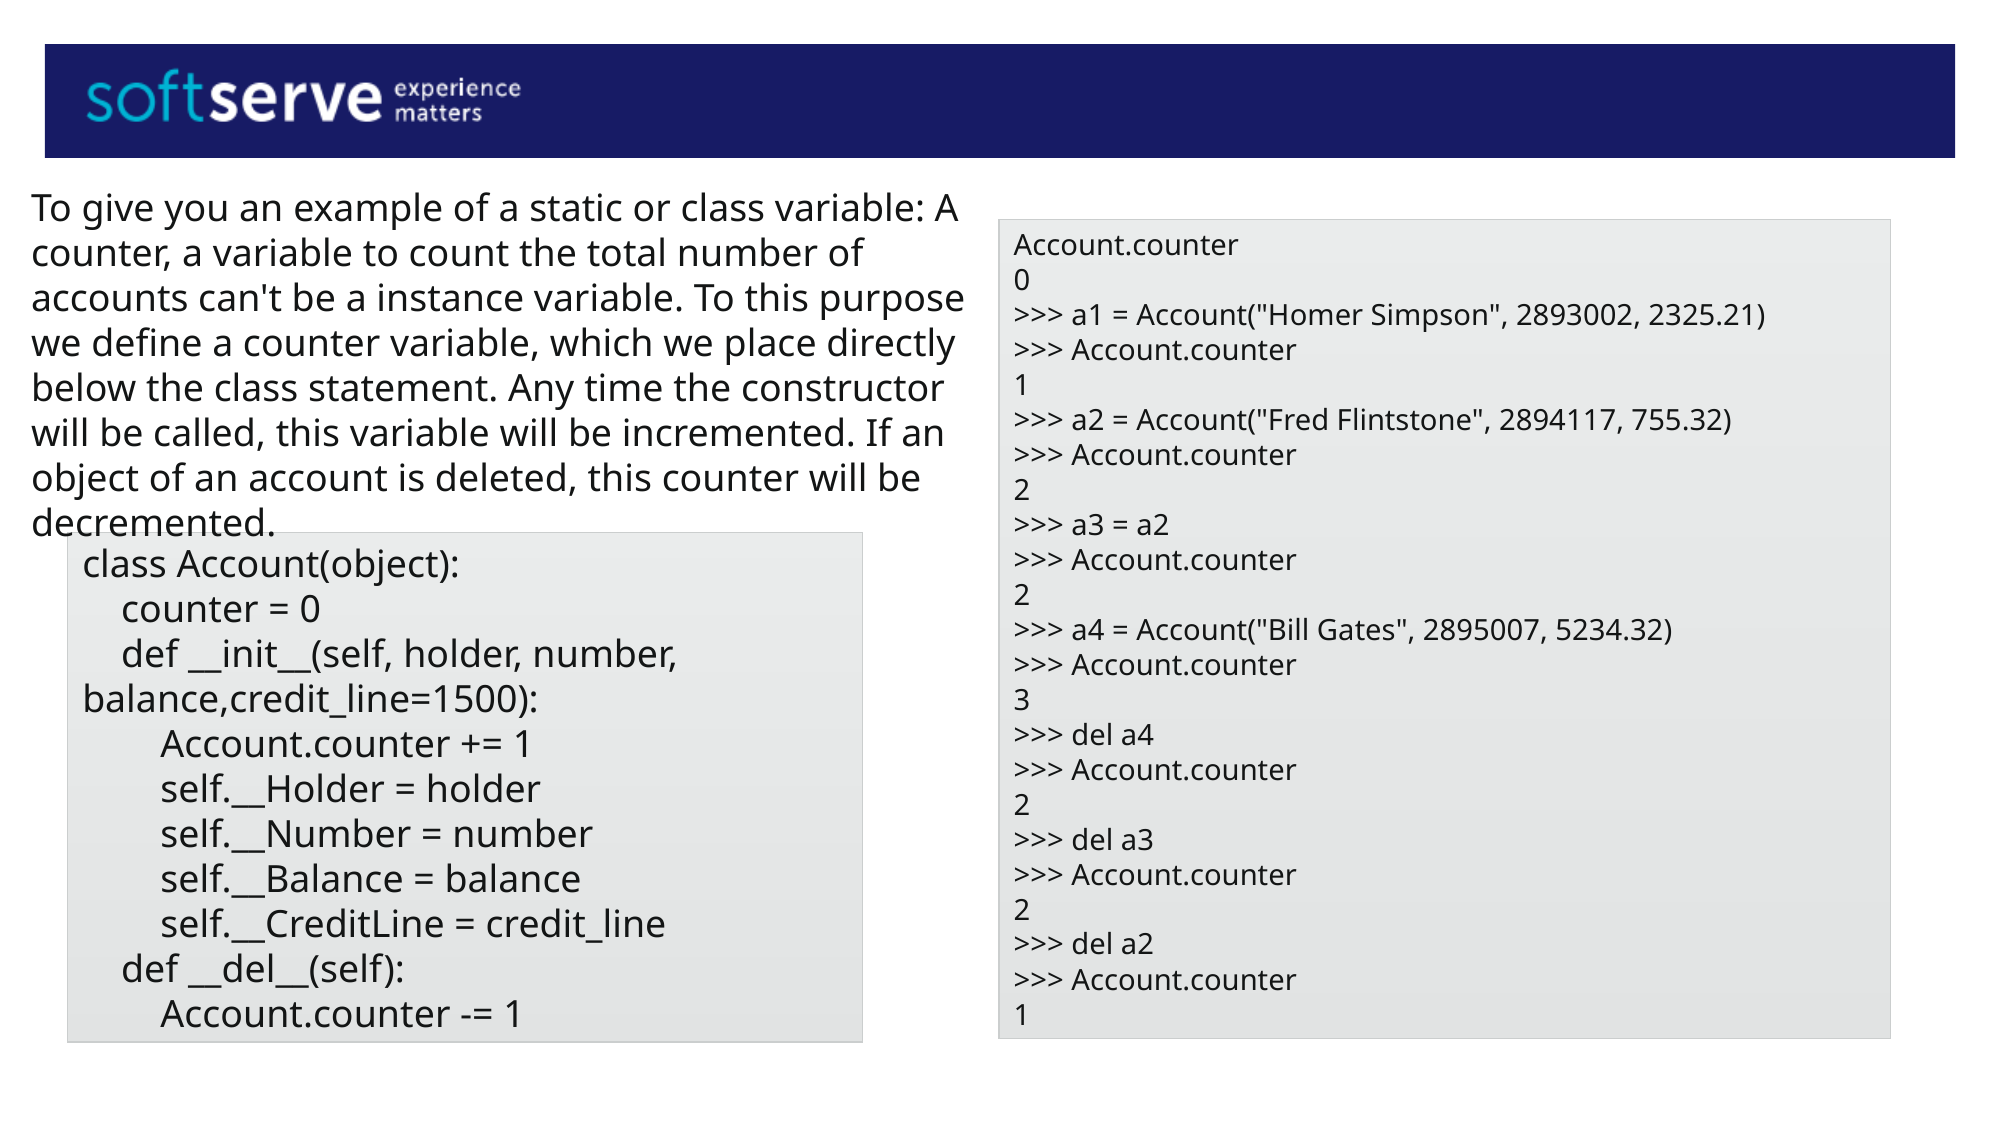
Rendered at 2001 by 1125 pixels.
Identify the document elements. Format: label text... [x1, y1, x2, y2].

text_box Account.counter 0 >>> a1 = Account("Homer Simpson", 2893002, 2325.21) >>> Account.counter 1 >>> a2 = Account("Fred Flintstone", 2894117, 755.32) >>> Account.counter 2 >>> a3 = a2 >>> Account.counter 2 >>> a4 = Account("Bill Gates", 2895007, 5234.32) >>> Account.counter 3 >>> del a4 >>> Account.counter 2 >>> del a3 >>> Account.counter 2 >>> del a2 >>> Account.counter 1 [998, 219, 1891, 1039]
text_box class Account(object): counter = 0 def __init__(self, holder, number, balance,credit_line=1500): Account.counter += 1 self.__Holder = holder self.__Number = number self.__Balance = balance self.__CreditLine = credit_line def __del__(self): Account.counter -= 1 [67, 552, 863, 1043]
text_box To give you an example of a static or class variable: A counter, a variable to count the total number of accounts can't be a instance variable. To this purpose we define a counter variable, which we place directly below the class statement. Any time the constructor will be called, this variable will be incremented. If an object of an account is deleted, this counter will be decremented. [16, 176, 1017, 552]
